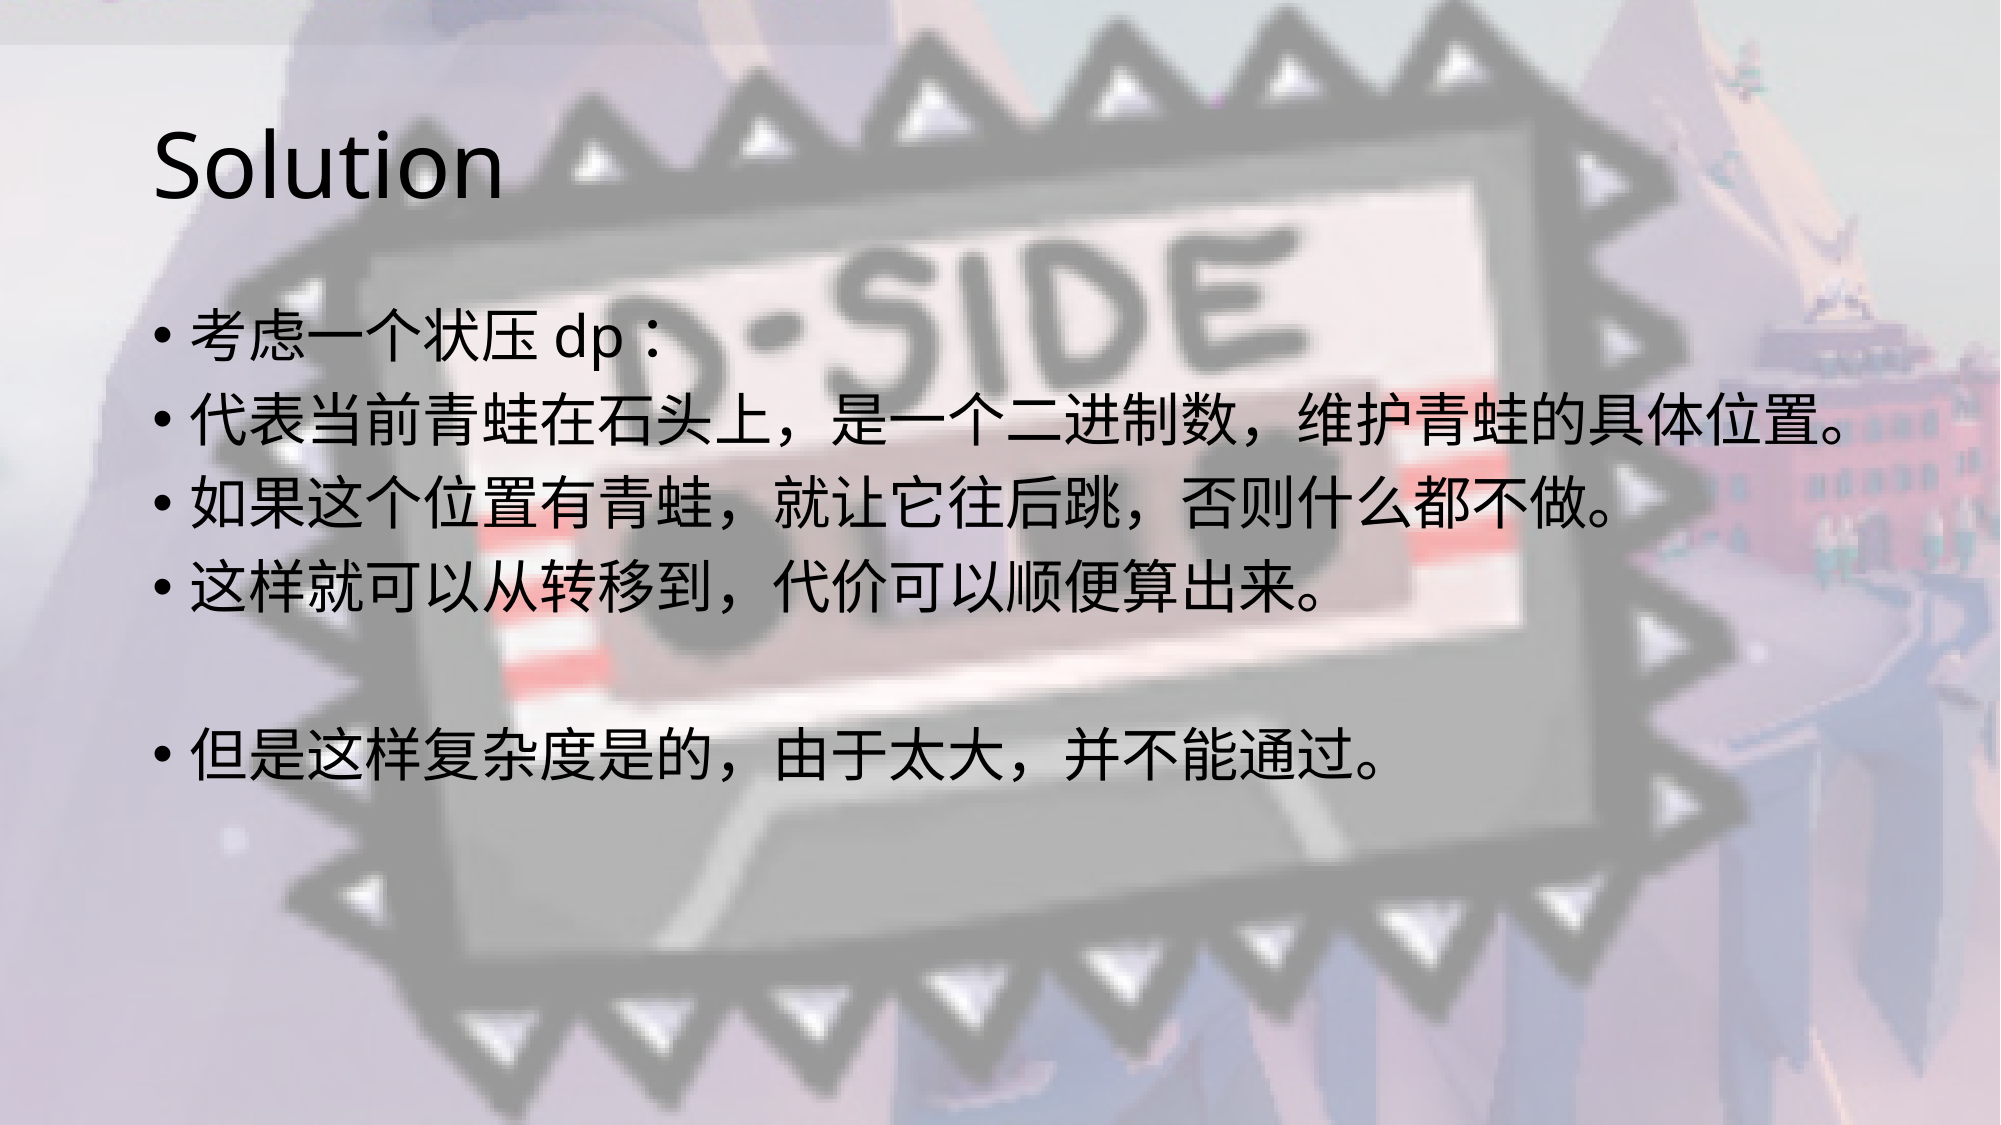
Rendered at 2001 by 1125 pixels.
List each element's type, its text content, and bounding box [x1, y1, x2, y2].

title Solution [137, 59, 1863, 278]
